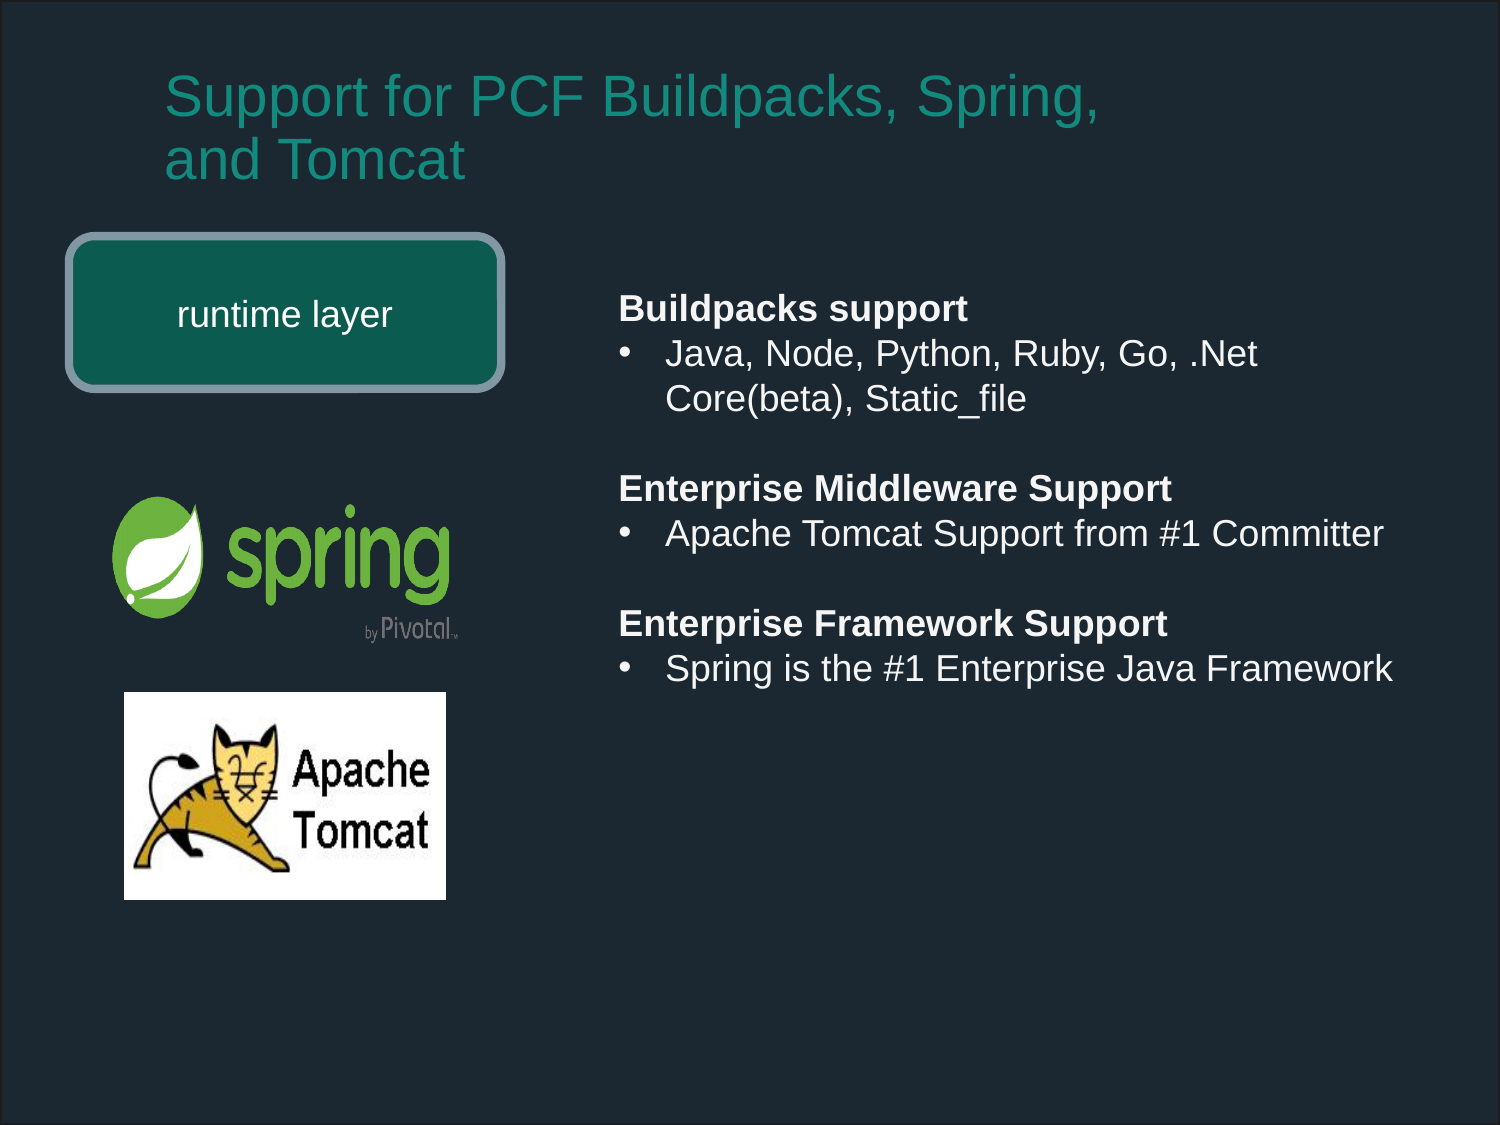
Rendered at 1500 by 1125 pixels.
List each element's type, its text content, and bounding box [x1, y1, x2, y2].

title Support for PCF Buildpacks, Spring, and Tomcat [164, 66, 1305, 195]
text_box Buildpacks support Java, Node, Python, Ruby, Go, .Net Core(beta), Static_file Enterprise Middleware Support Apache Tomcat Support from #1 Committer Enterprise Framework Support Spring is the #1 Enterprise Java Framework [603, 276, 1467, 964]
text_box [68, 235, 502, 900]
